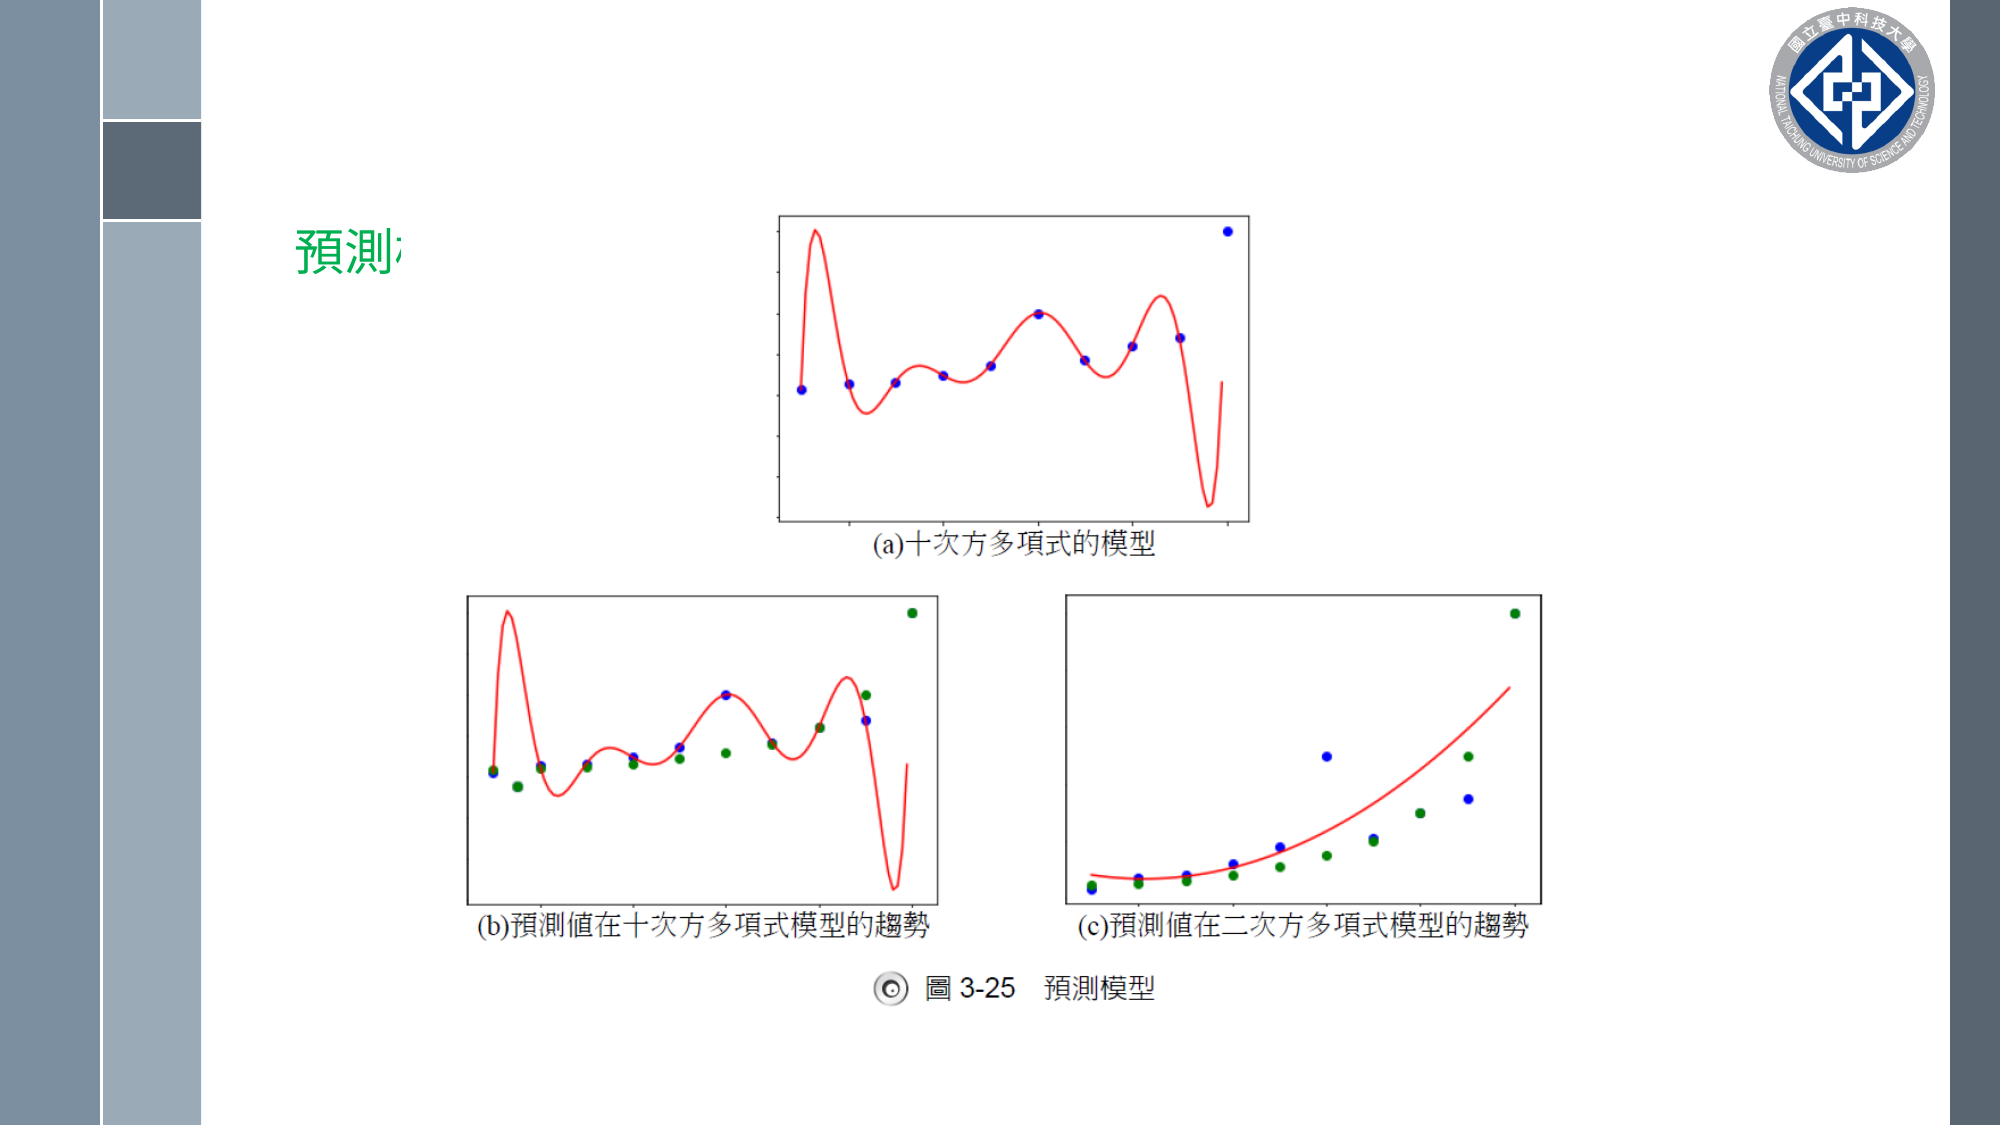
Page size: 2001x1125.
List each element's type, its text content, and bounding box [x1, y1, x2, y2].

list 預測模型 [279, 220, 1636, 1047]
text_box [401, 207, 1565, 1017]
picture [1769, 7, 1935, 173]
